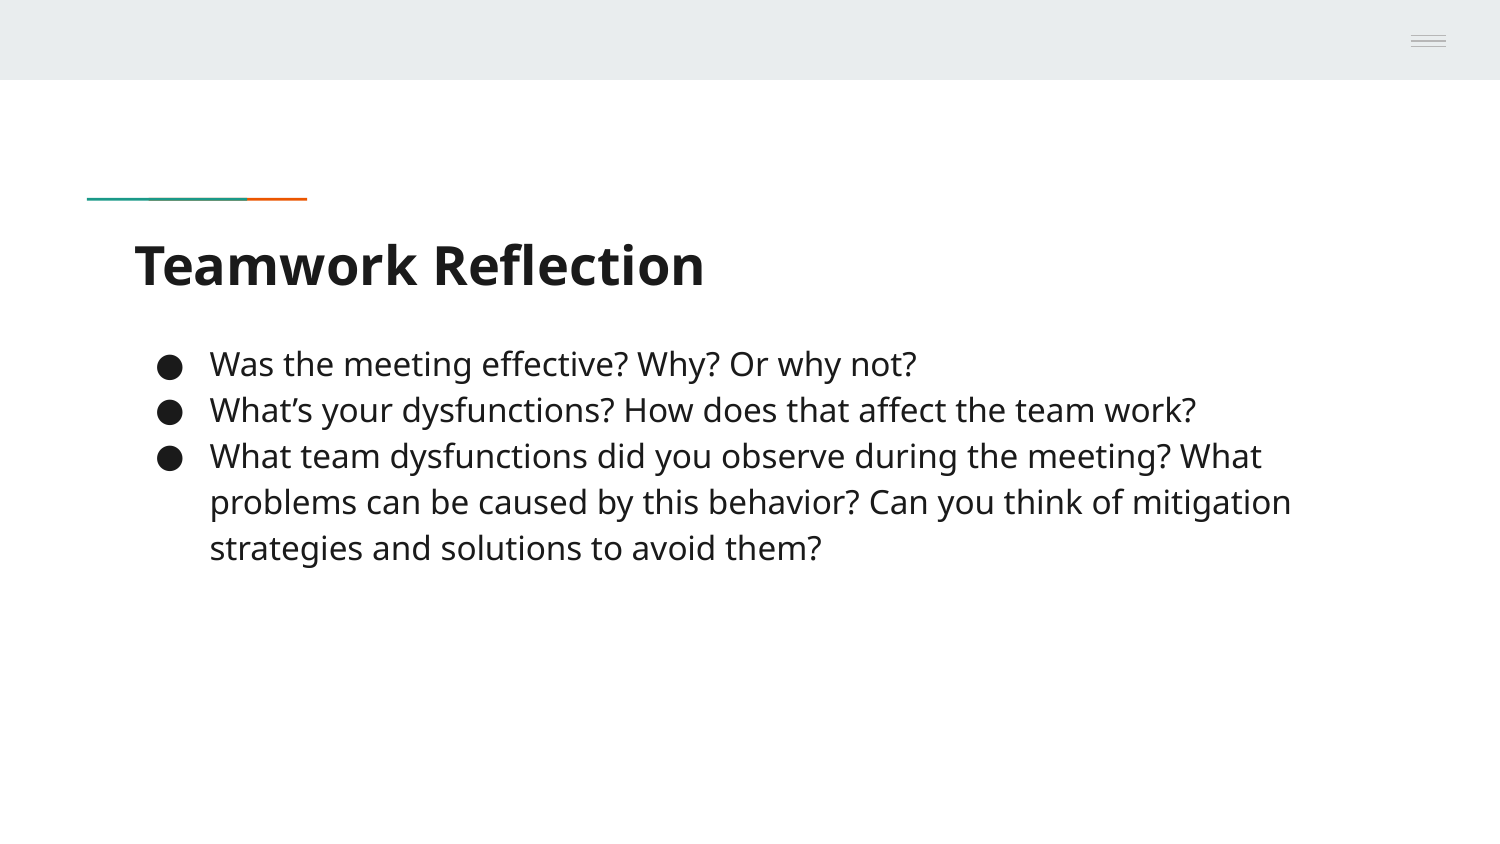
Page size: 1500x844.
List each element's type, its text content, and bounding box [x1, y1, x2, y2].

list Was the meeting effective? Why? Or why not? What’s your dysfunctions? How does that affect the team work? What team dysfunctions did you observe during the meeting? What problems can be caused by this behavior? Can you think of mitigation strategies and solutions to avoid them? [119, 322, 1381, 694]
title Teamwork Reflection [119, 216, 1381, 305]
